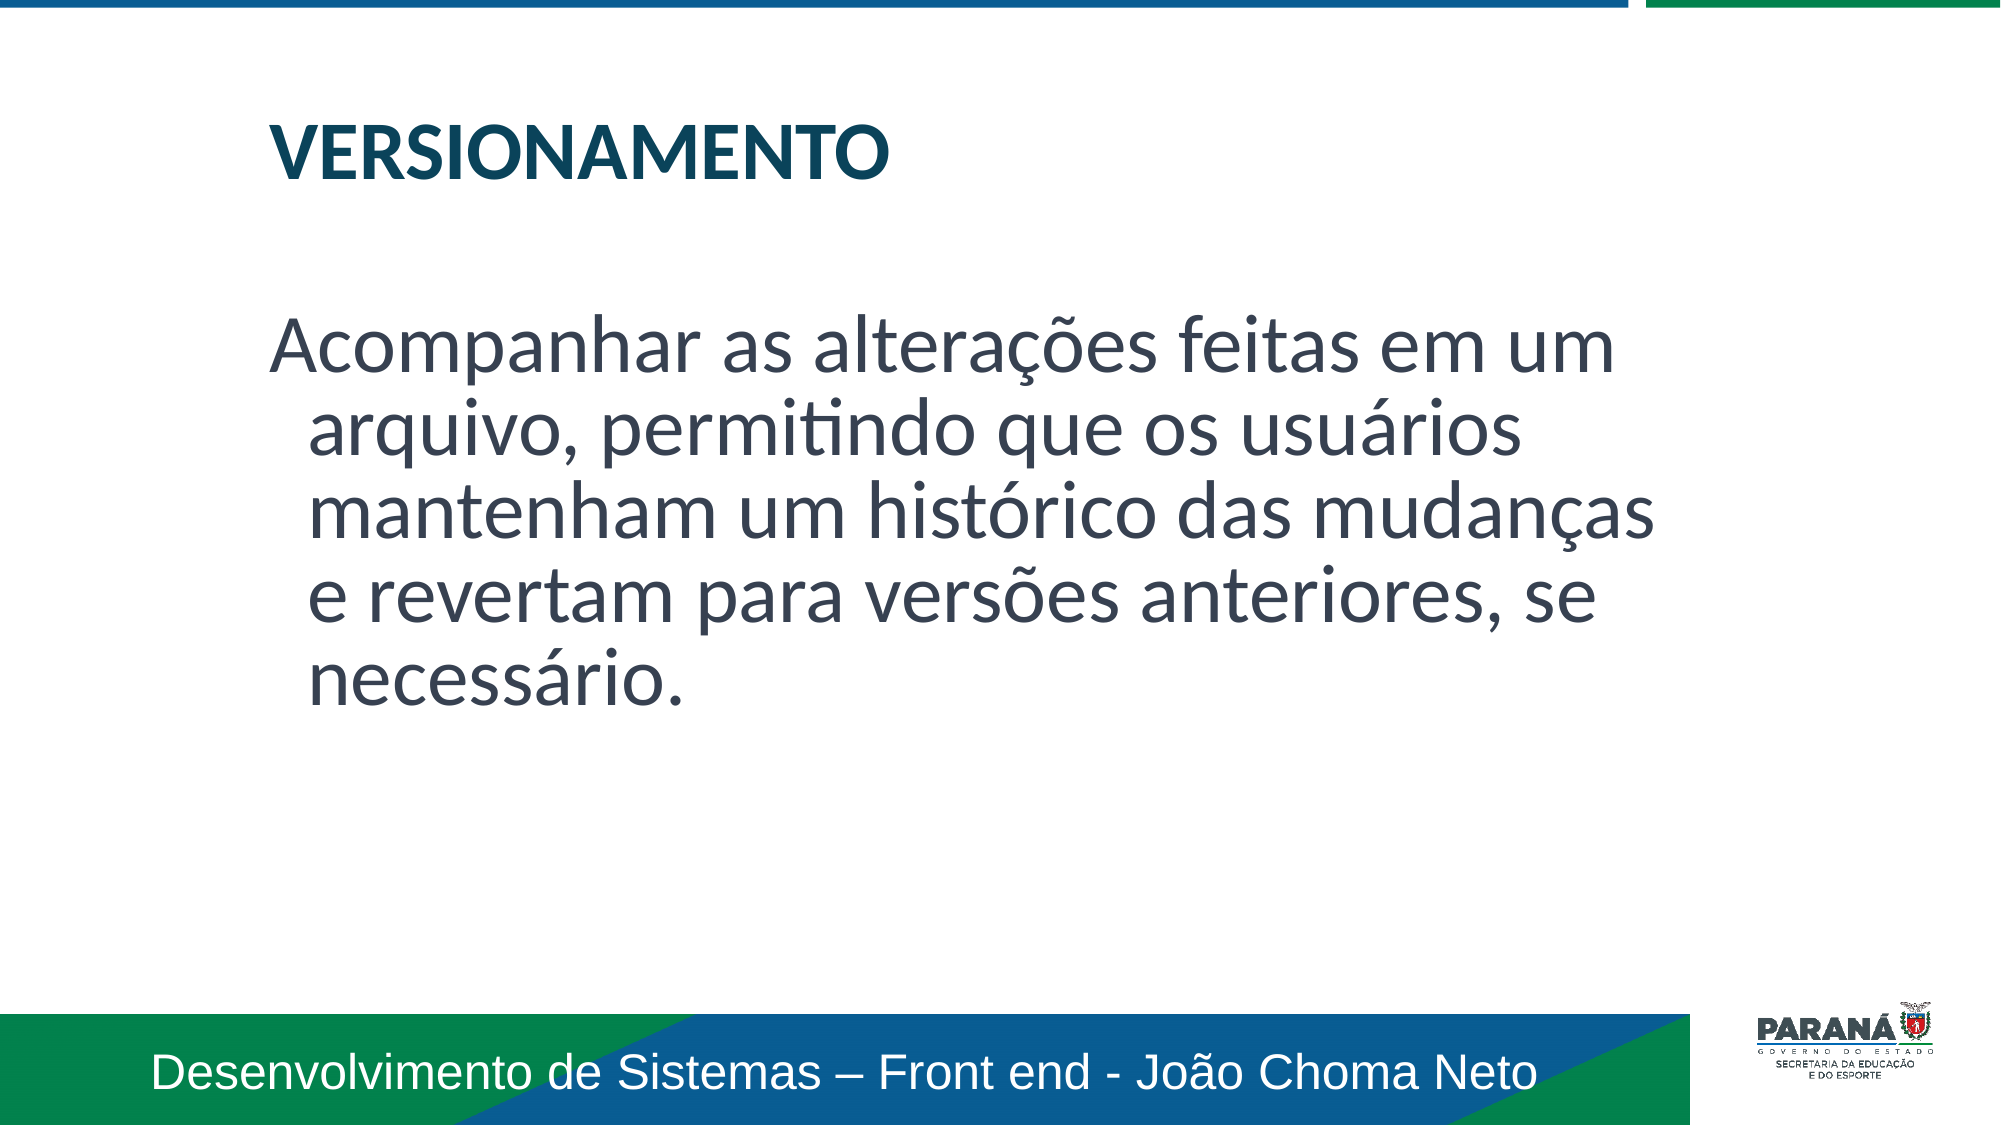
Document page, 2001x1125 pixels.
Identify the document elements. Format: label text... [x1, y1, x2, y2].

picture [0, 1014, 1690, 1125]
list VERSIONAMENTO [217, 111, 1637, 249]
picture [1757, 1002, 1933, 1081]
list Acompanhar as alterações feitas em um arquivo, permitindo que os usuários mantenham um histórico das mudanças e revertam para versões anteriores, se necessário. [217, 302, 1677, 921]
